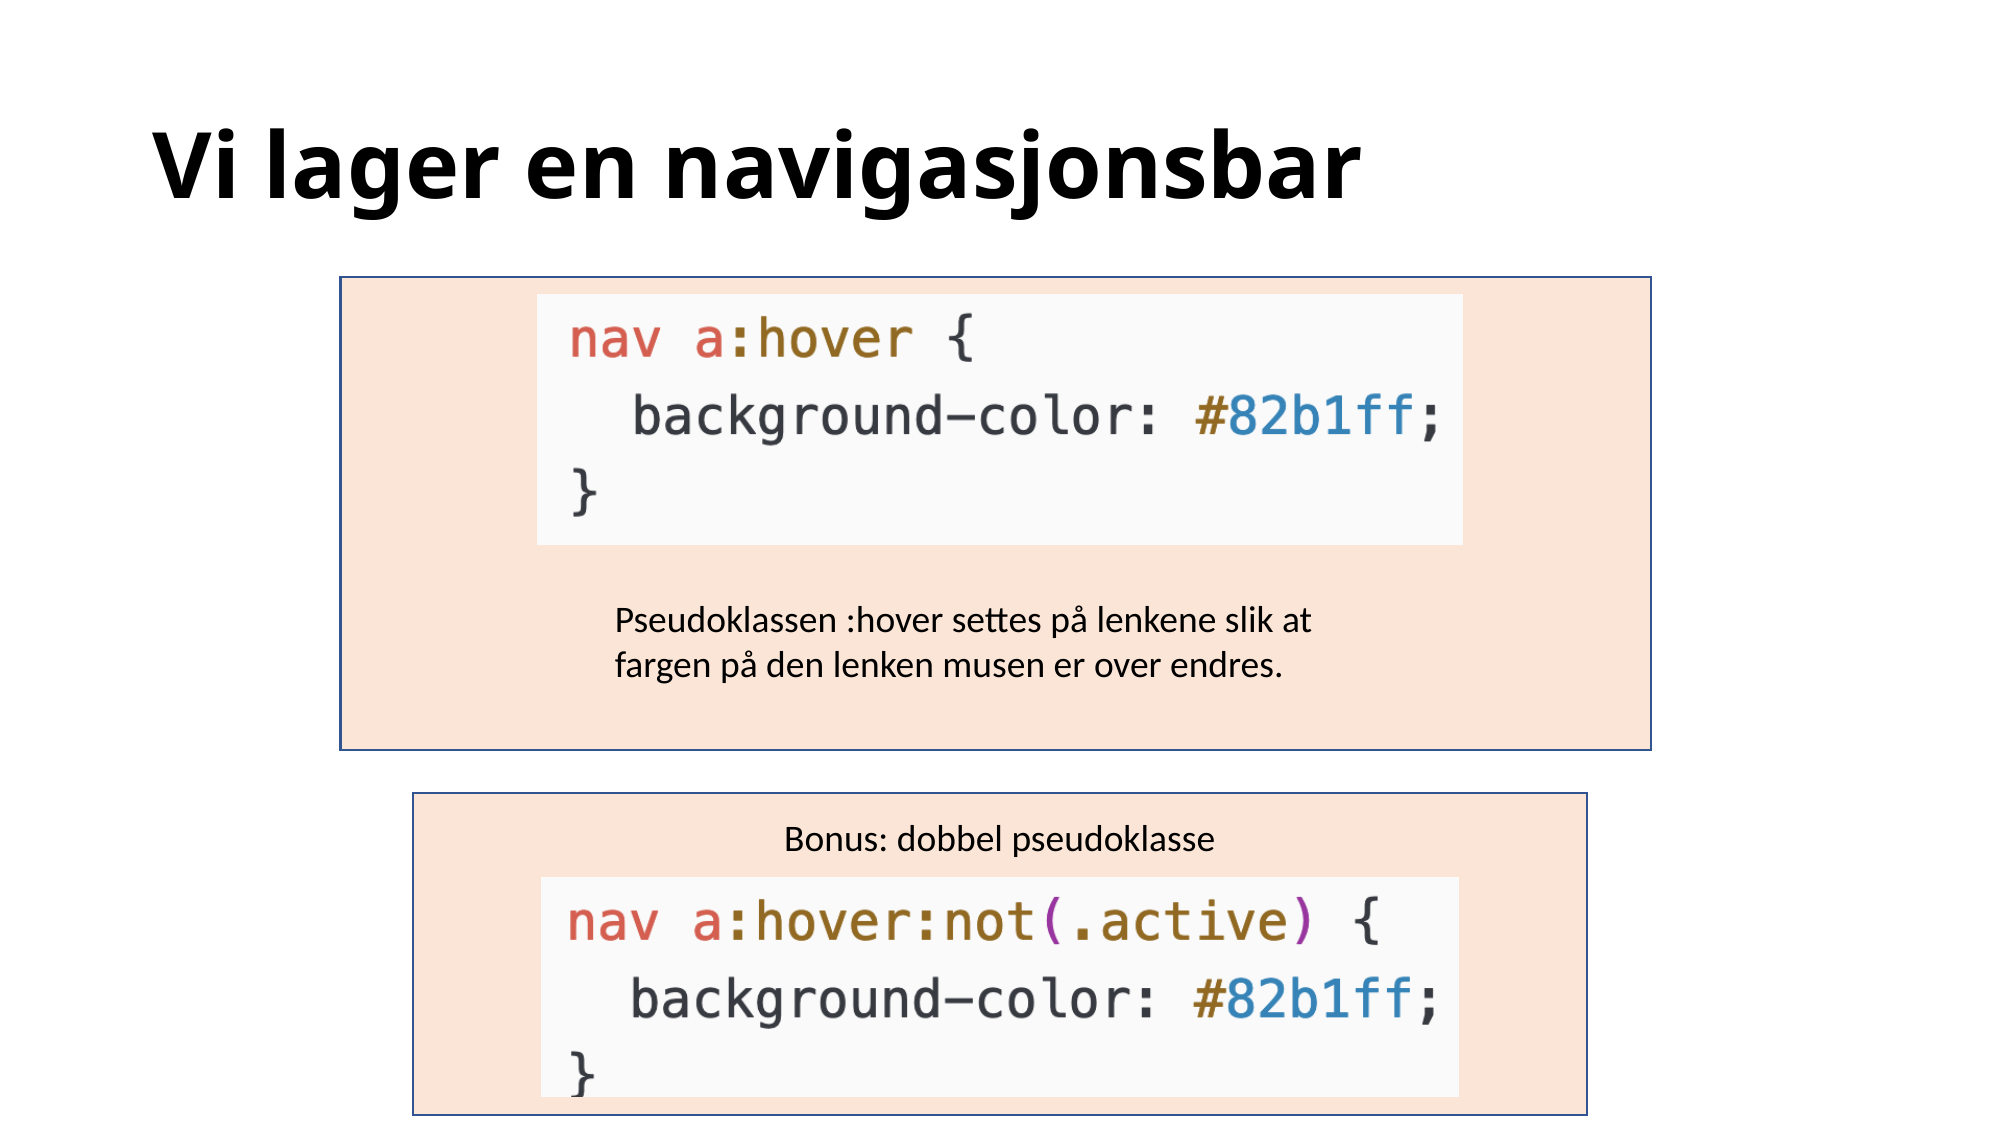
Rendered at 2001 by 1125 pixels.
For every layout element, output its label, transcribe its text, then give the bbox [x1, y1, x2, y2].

text_box Pseudoklassen :hover settes på lenkene slik at fargen på den lenken musen er over endres. [600, 588, 1348, 693]
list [537, 294, 1463, 545]
picture [541, 877, 1459, 1097]
text_box [339, 278, 1652, 751]
text_box [412, 792, 1588, 1116]
text_box Bonus: dobbel pseudoklasse [625, 806, 1374, 866]
title Vi lager en navigasjonsbar [137, 59, 1863, 278]
